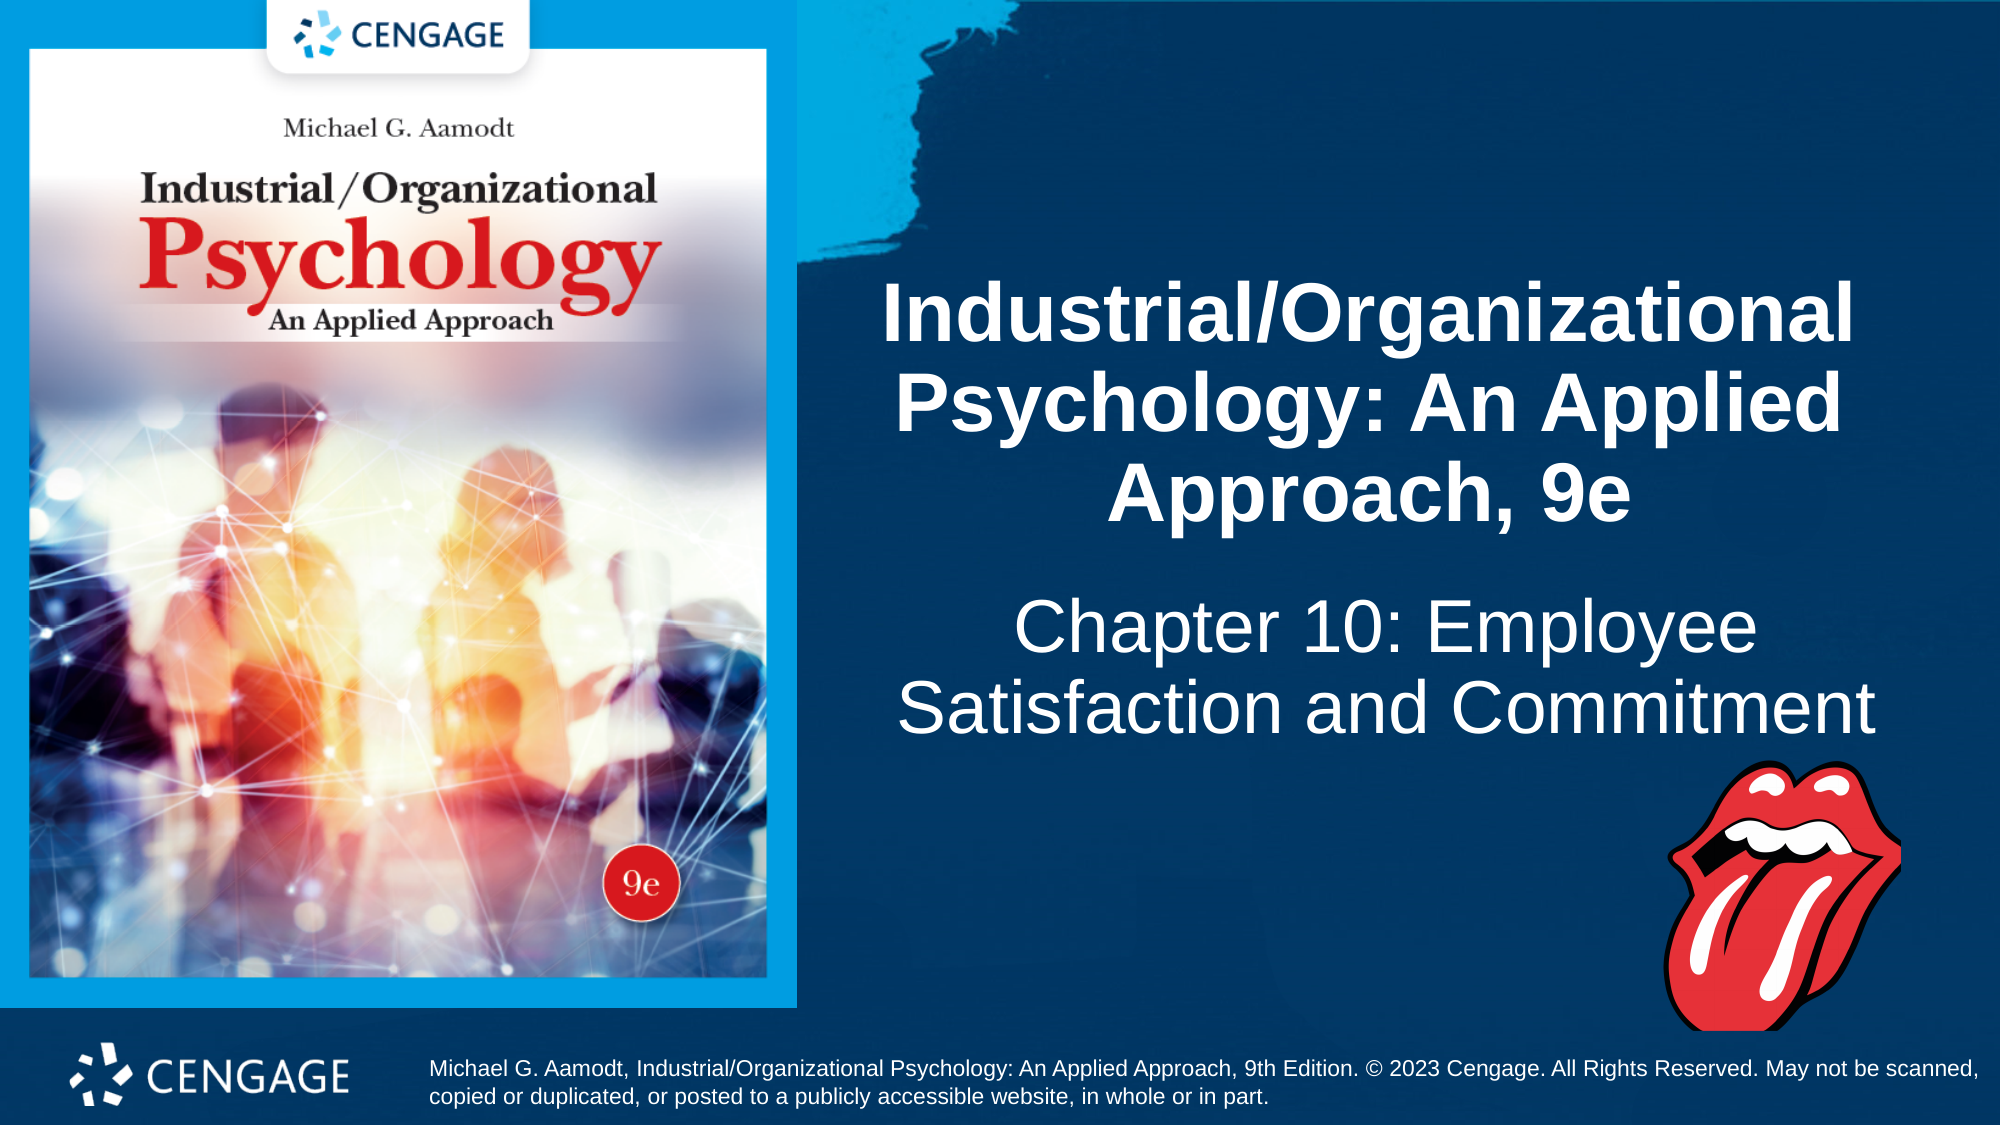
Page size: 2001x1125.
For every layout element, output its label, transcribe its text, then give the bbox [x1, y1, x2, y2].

picture [925, 43, 946, 52]
title Industrial/Organizational Psychology: An Applied Approach, 9e [797, 251, 1976, 558]
list Chapter 10: Employee Satisfaction and Commitment [850, 558, 1923, 779]
picture [0, 2, 2000, 1125]
list Michael G. Aamodt, Industrial/Organizational Psychology: An Applied Approach, 9th Edition. © 2023 Cengage. All Rights Reserved. May not be scanned, copied or duplicated, or posted to a publicly accessible website, in whole or in part. [429, 1053, 1981, 1114]
picture [30, 0, 766, 977]
